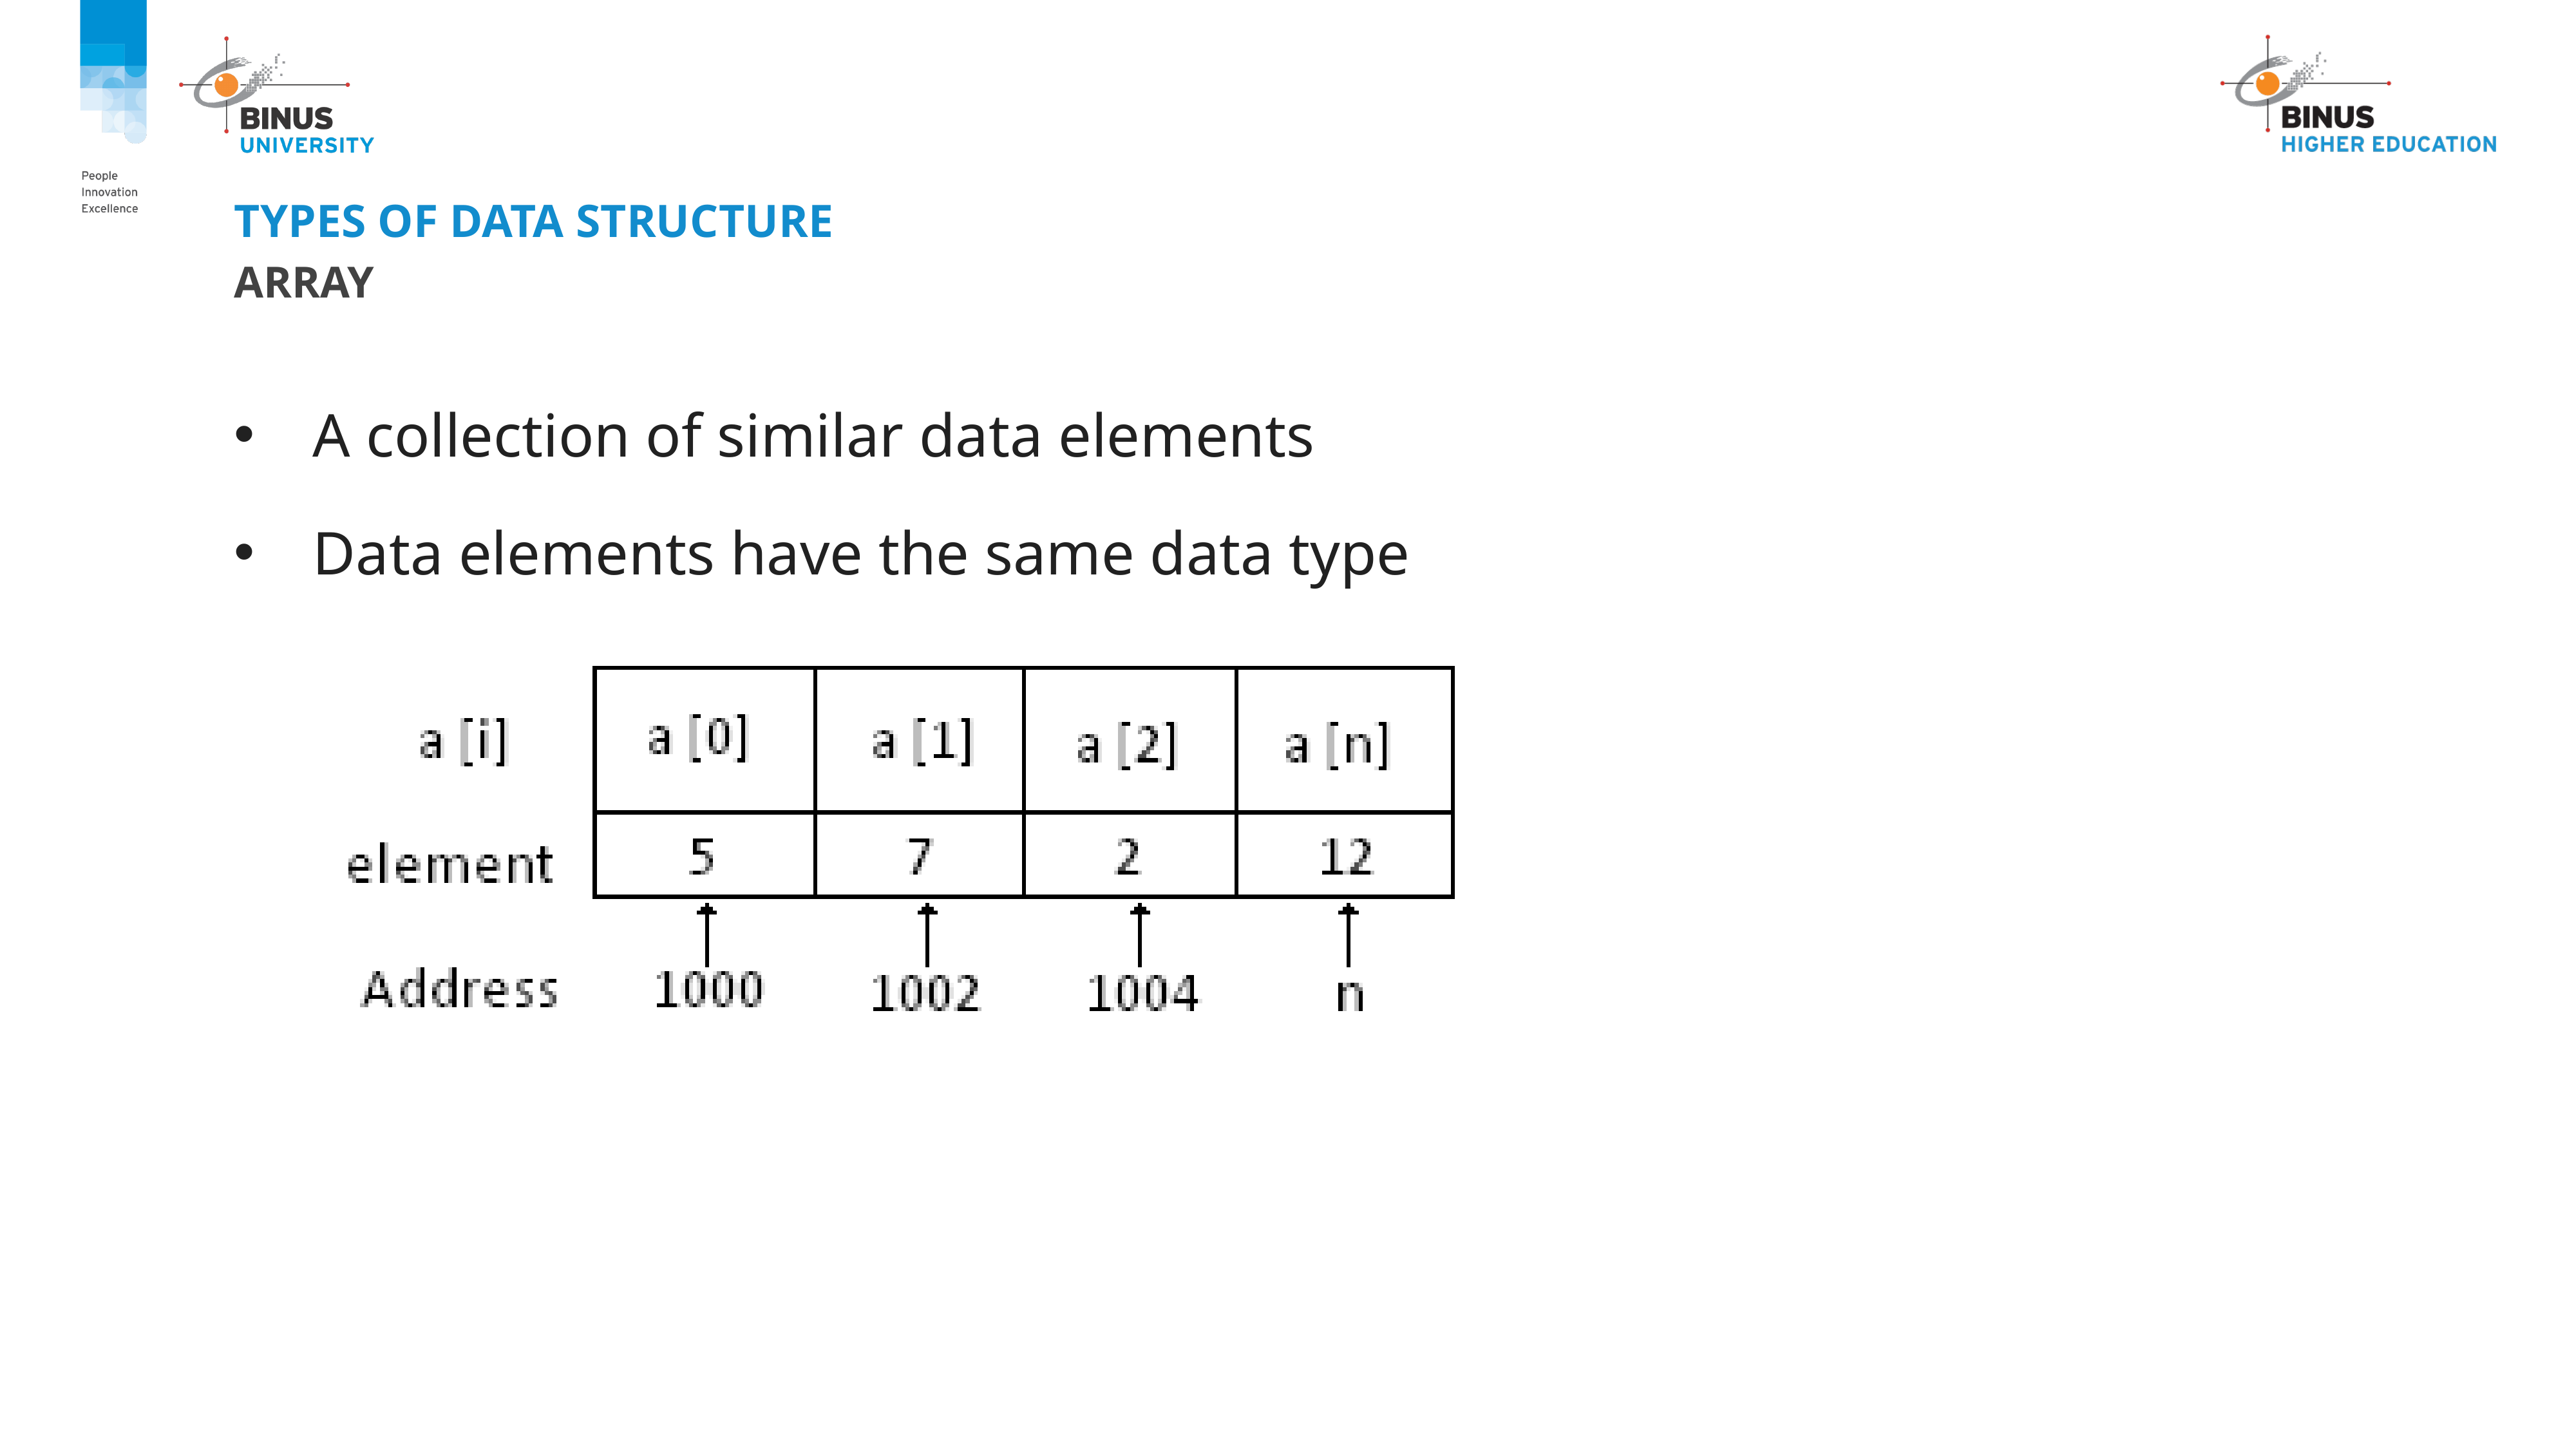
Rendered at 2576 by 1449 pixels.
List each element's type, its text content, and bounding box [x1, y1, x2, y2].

picture [174, 25, 374, 161]
list A collection of similar data elements Data elements have the same data type [228, 392, 2269, 1252]
picture [81, 146, 146, 213]
title Types of Data structure [228, 197, 1784, 252]
picture [328, 642, 1483, 1036]
picture [80, 66, 147, 144]
picture [2199, 0, 2496, 156]
list array [228, 255, 1262, 341]
